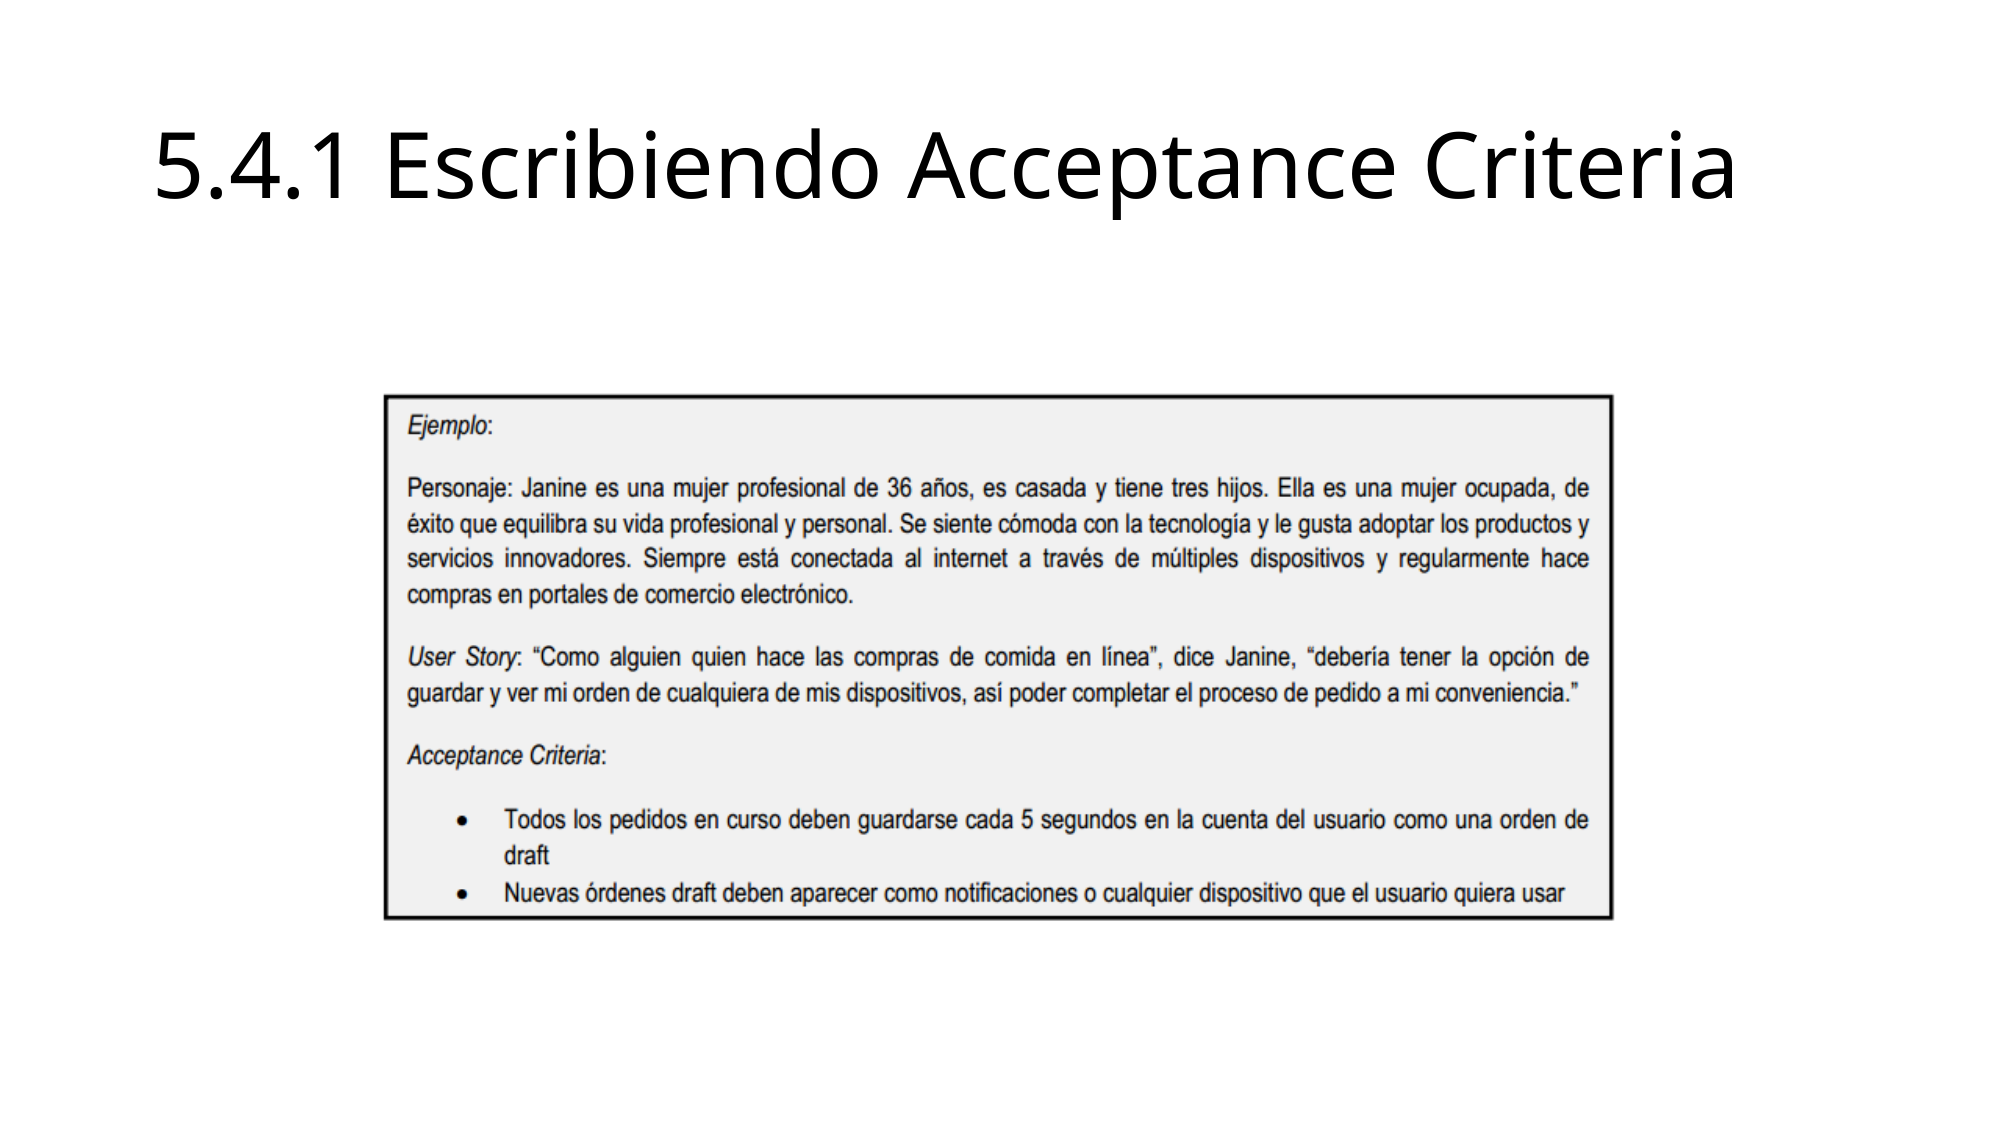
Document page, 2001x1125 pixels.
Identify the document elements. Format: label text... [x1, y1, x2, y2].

title 5.4.1 Escribiendo Acceptance Criteria [137, 59, 1863, 278]
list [381, 389, 1619, 924]
